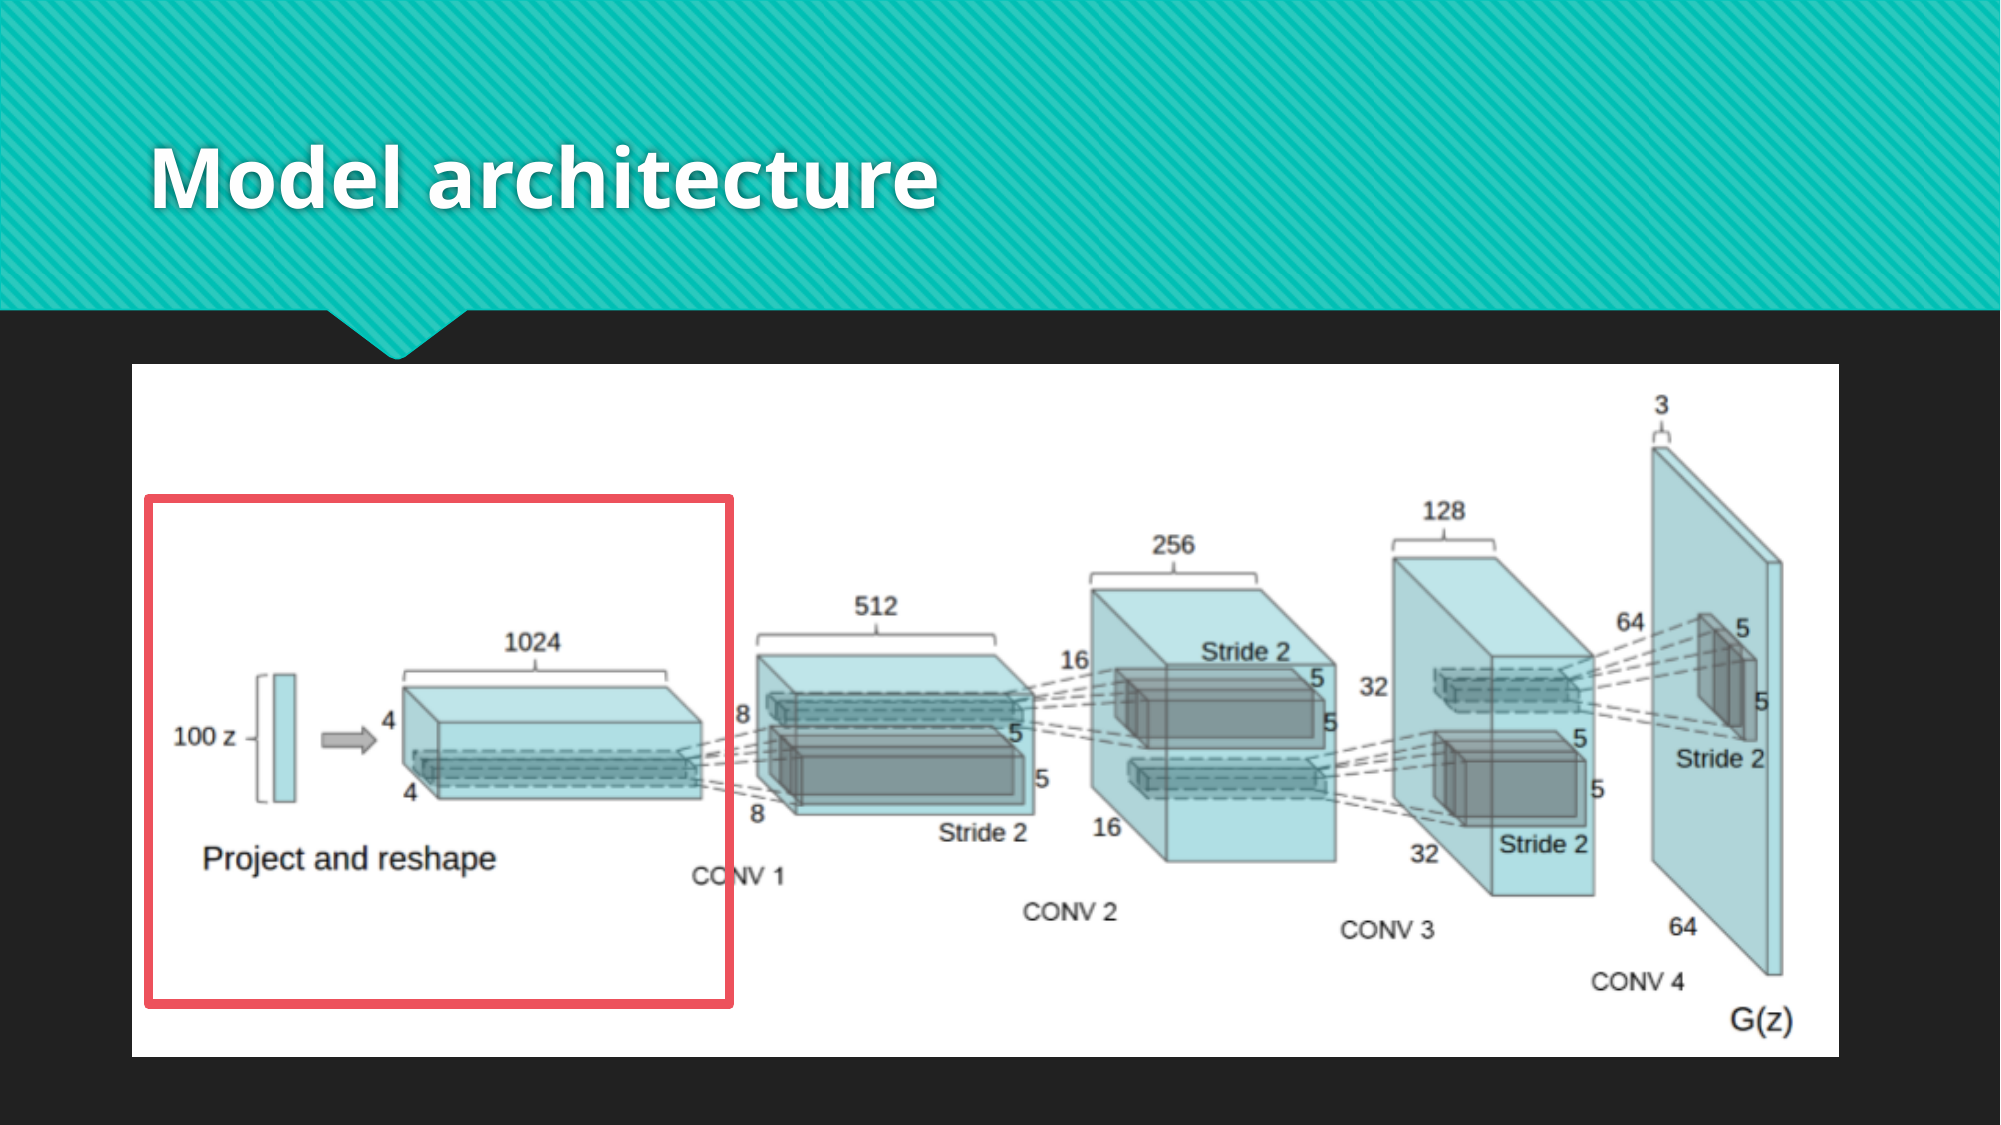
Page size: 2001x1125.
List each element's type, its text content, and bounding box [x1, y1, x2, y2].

title Model architecture [132, 73, 1868, 233]
picture [132, 364, 1840, 1058]
